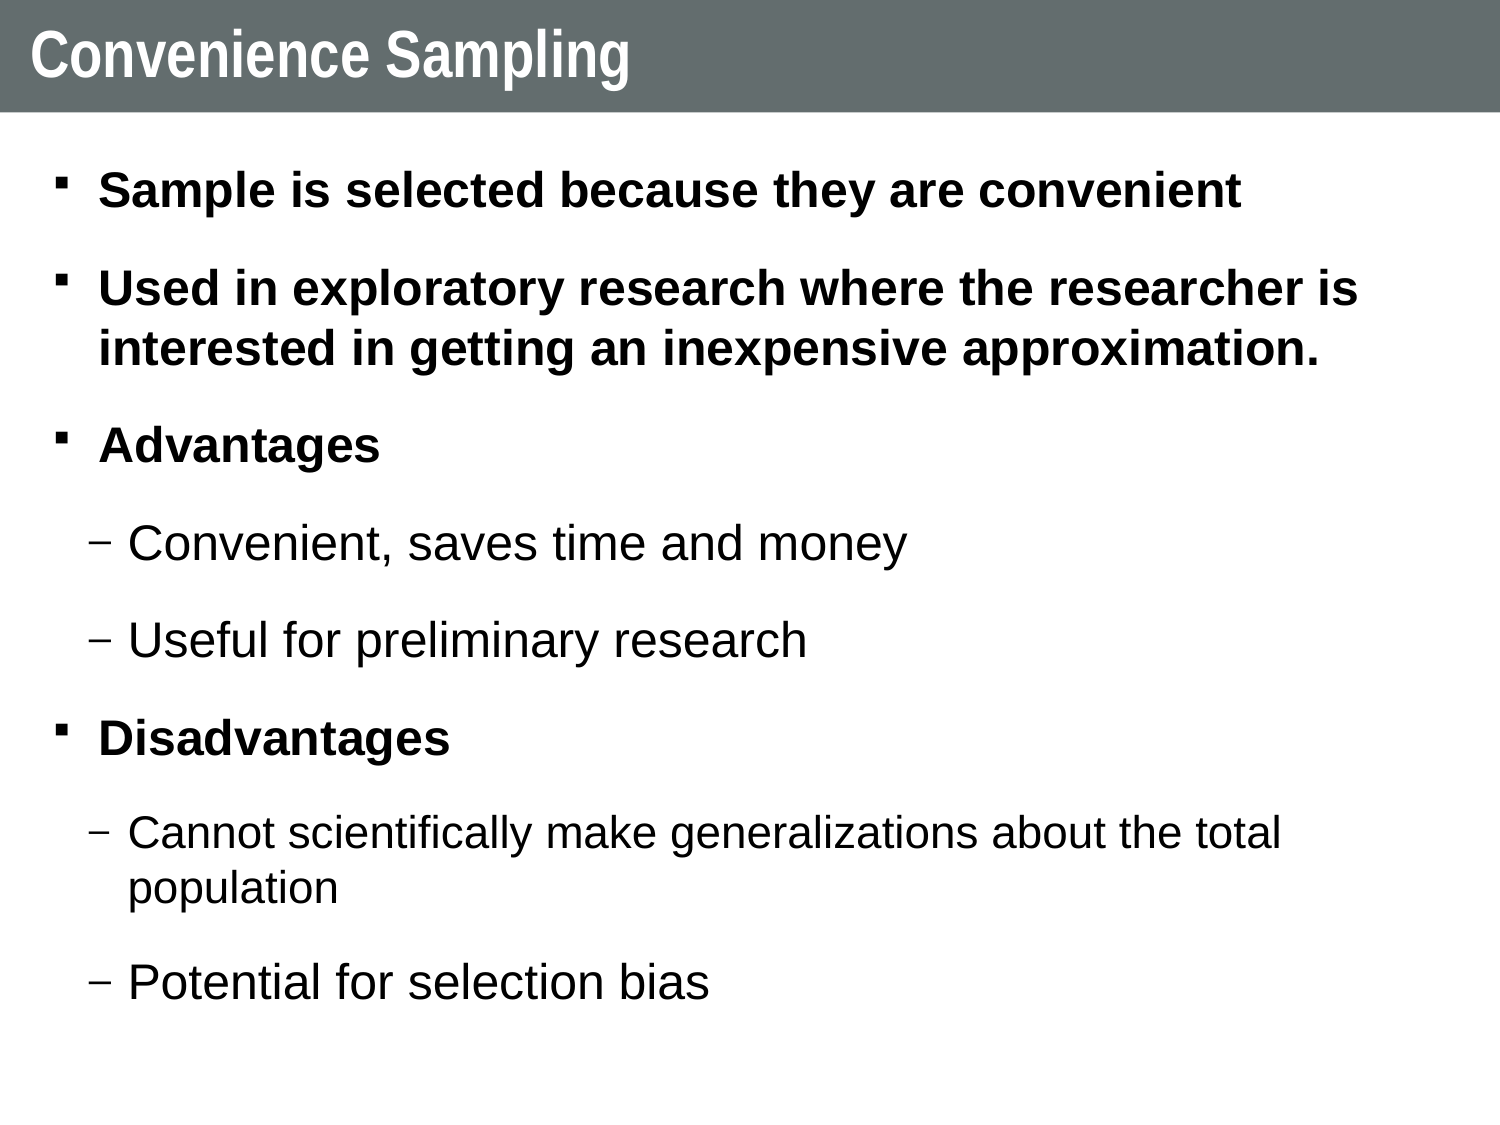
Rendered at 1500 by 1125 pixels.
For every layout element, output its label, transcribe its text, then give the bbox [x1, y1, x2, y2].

list Sample is selected because they are convenient Used in exploratory research where the researcher is interested in getting an inexpensive approximation. Advantages Convenient, saves time and money Useful for preliminary research Disadvantages Cannot scientifically make generalizations about the total population Potential for selection bias [37, 149, 1438, 968]
title Convenience Sampling [0, 0, 1500, 117]
